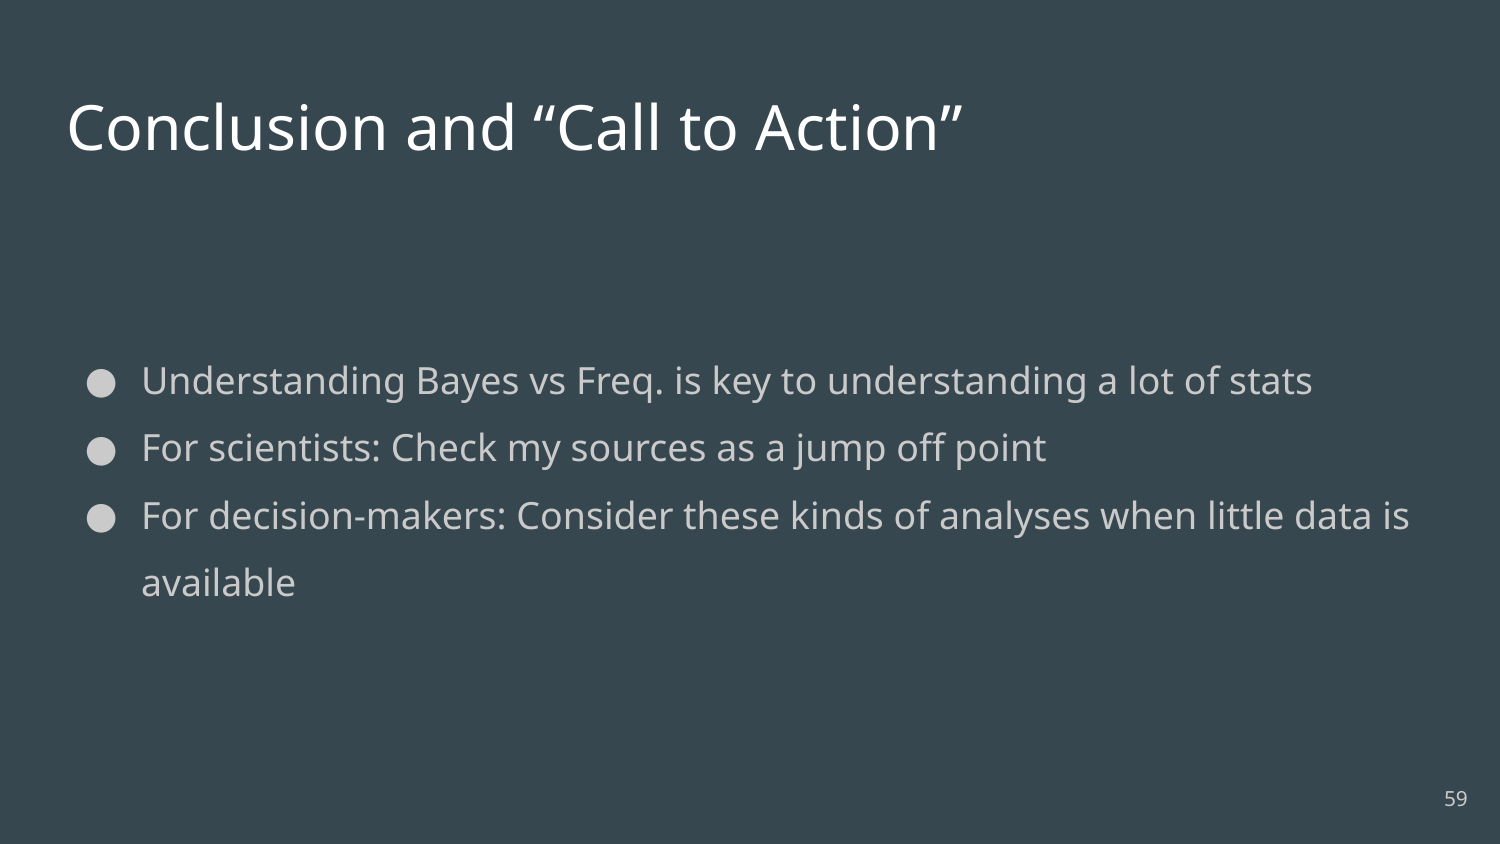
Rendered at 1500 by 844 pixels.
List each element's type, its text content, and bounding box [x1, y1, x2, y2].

list Understanding Bayes vs Freq. is key to understanding a lot of stats For scientists: Check my sources as a jump off point For decision-makers: Consider these kinds of analyses when little data is available [51, 189, 1449, 750]
slide_number ‹#› [1392, 767, 1483, 833]
title Conclusion and “Call to Action” [51, 72, 1449, 167]
